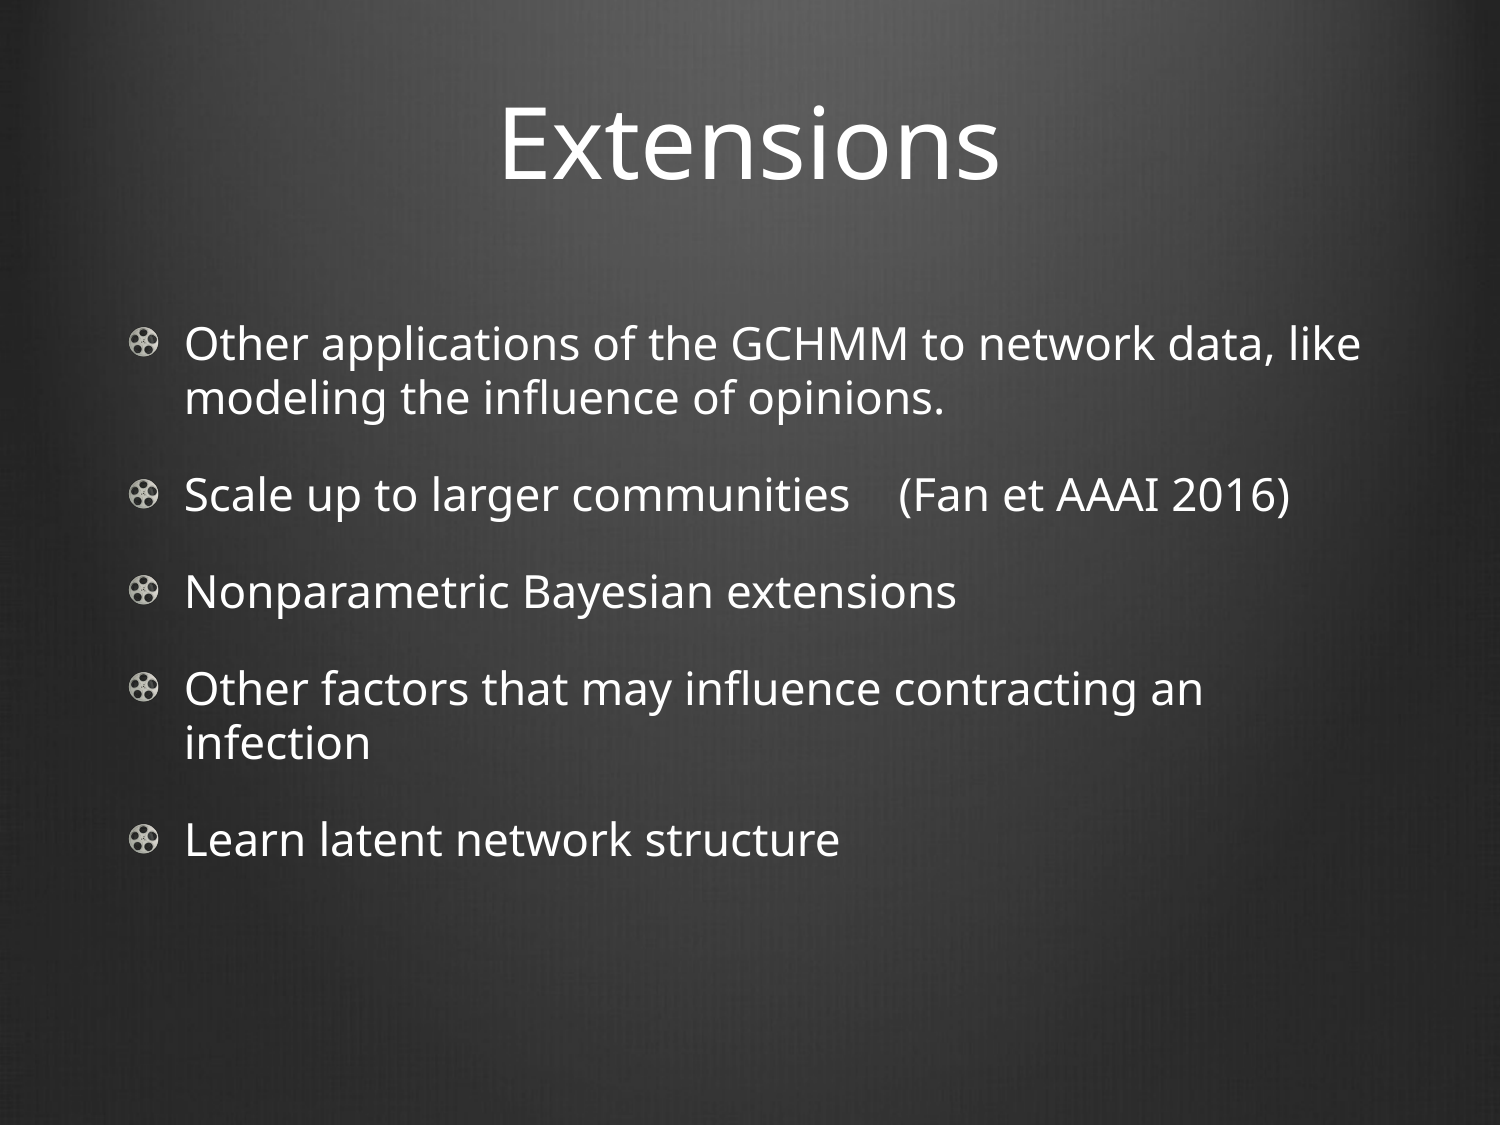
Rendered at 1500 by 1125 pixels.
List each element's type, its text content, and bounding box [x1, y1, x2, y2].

picture [127, 670, 160, 703]
list Other applications of the GCHMM to network data, like modeling the influence of opinions. Scale up to larger communities (Fan et AAAI 2016) Nonparametric Bayesian extensions Other factors that may influence contracting an infection Learn latent network structure [112, 306, 1388, 1005]
picture [127, 477, 160, 510]
title Extensions [112, 22, 1388, 257]
picture [127, 822, 160, 855]
picture [127, 573, 160, 606]
picture [127, 325, 160, 358]
